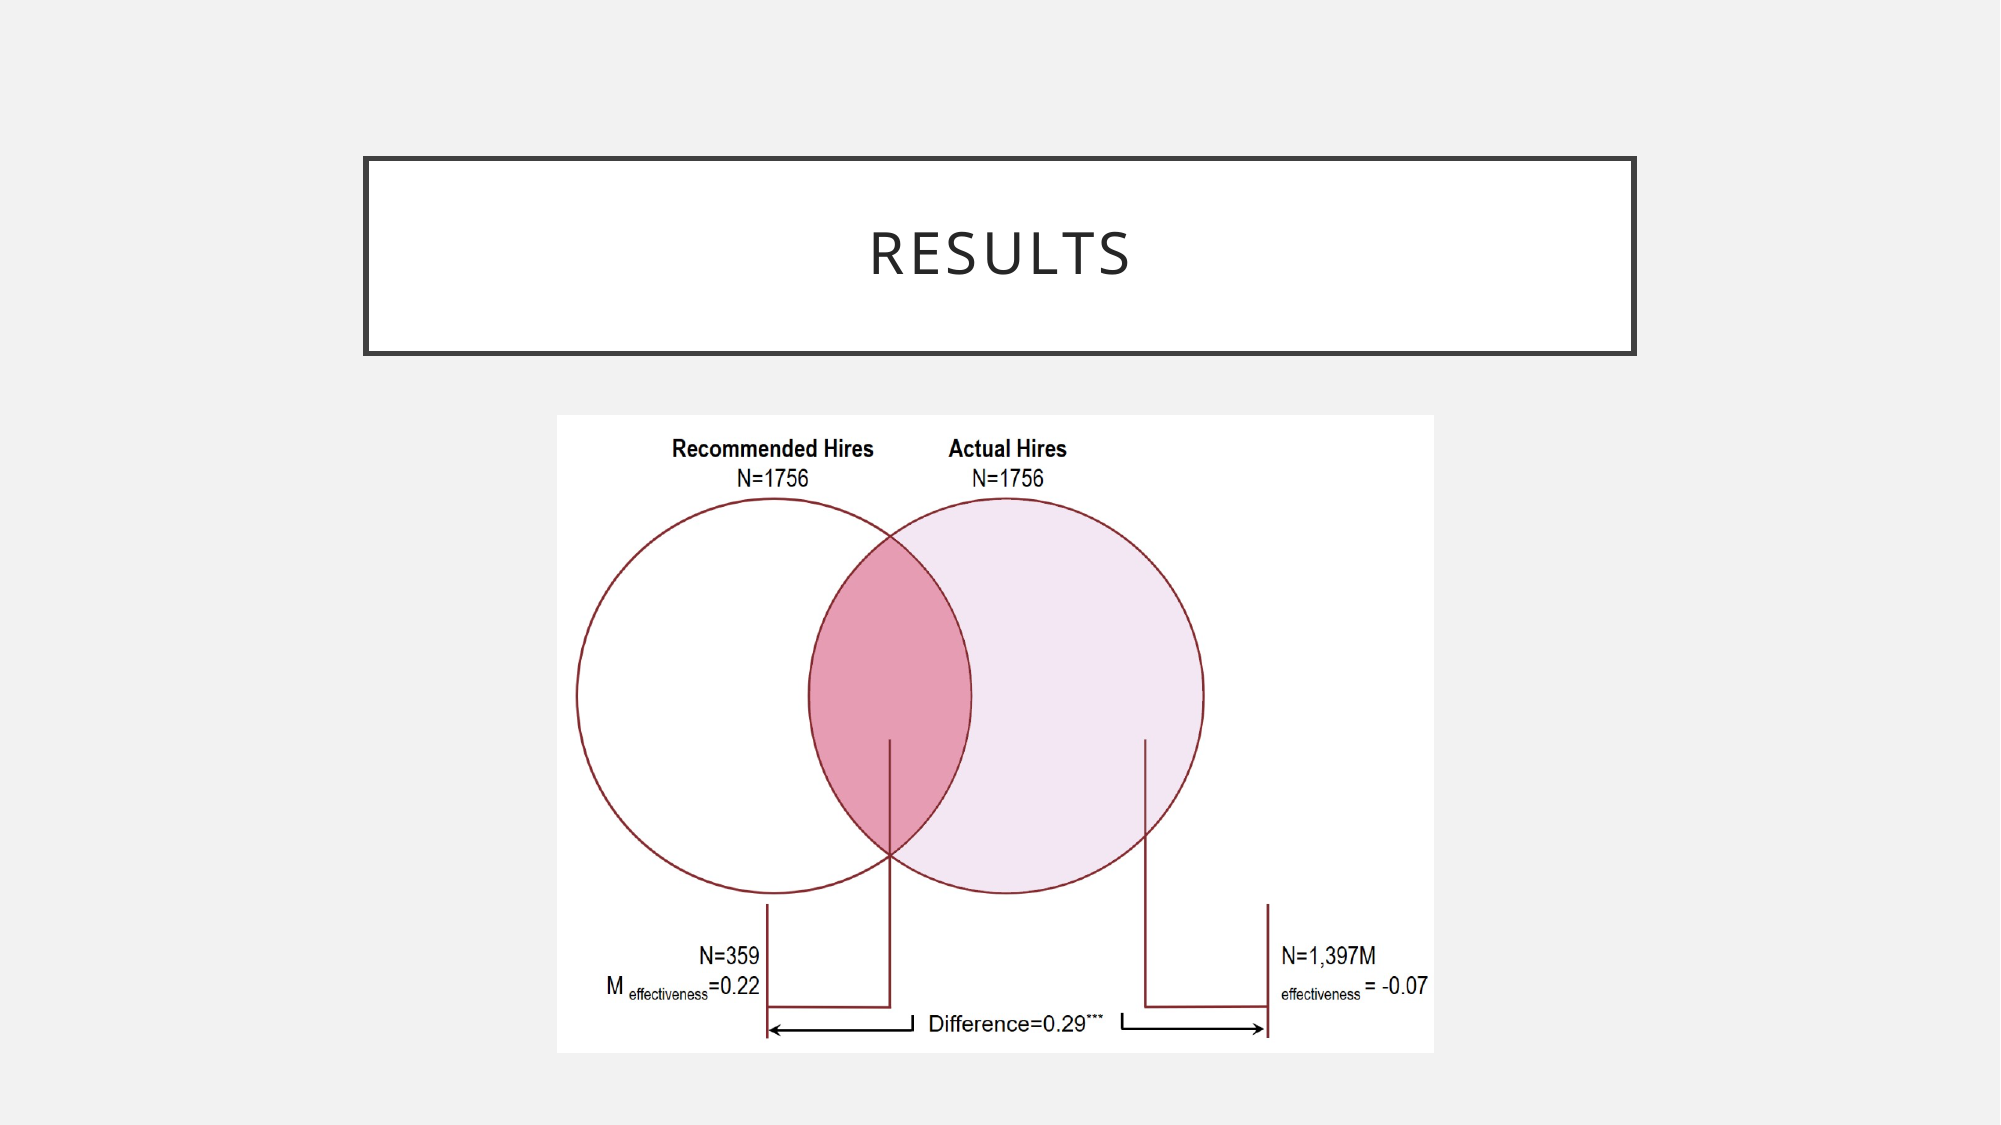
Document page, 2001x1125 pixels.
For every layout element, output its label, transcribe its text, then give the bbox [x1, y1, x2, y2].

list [557, 416, 1434, 1054]
title Results [363, 156, 1637, 356]
